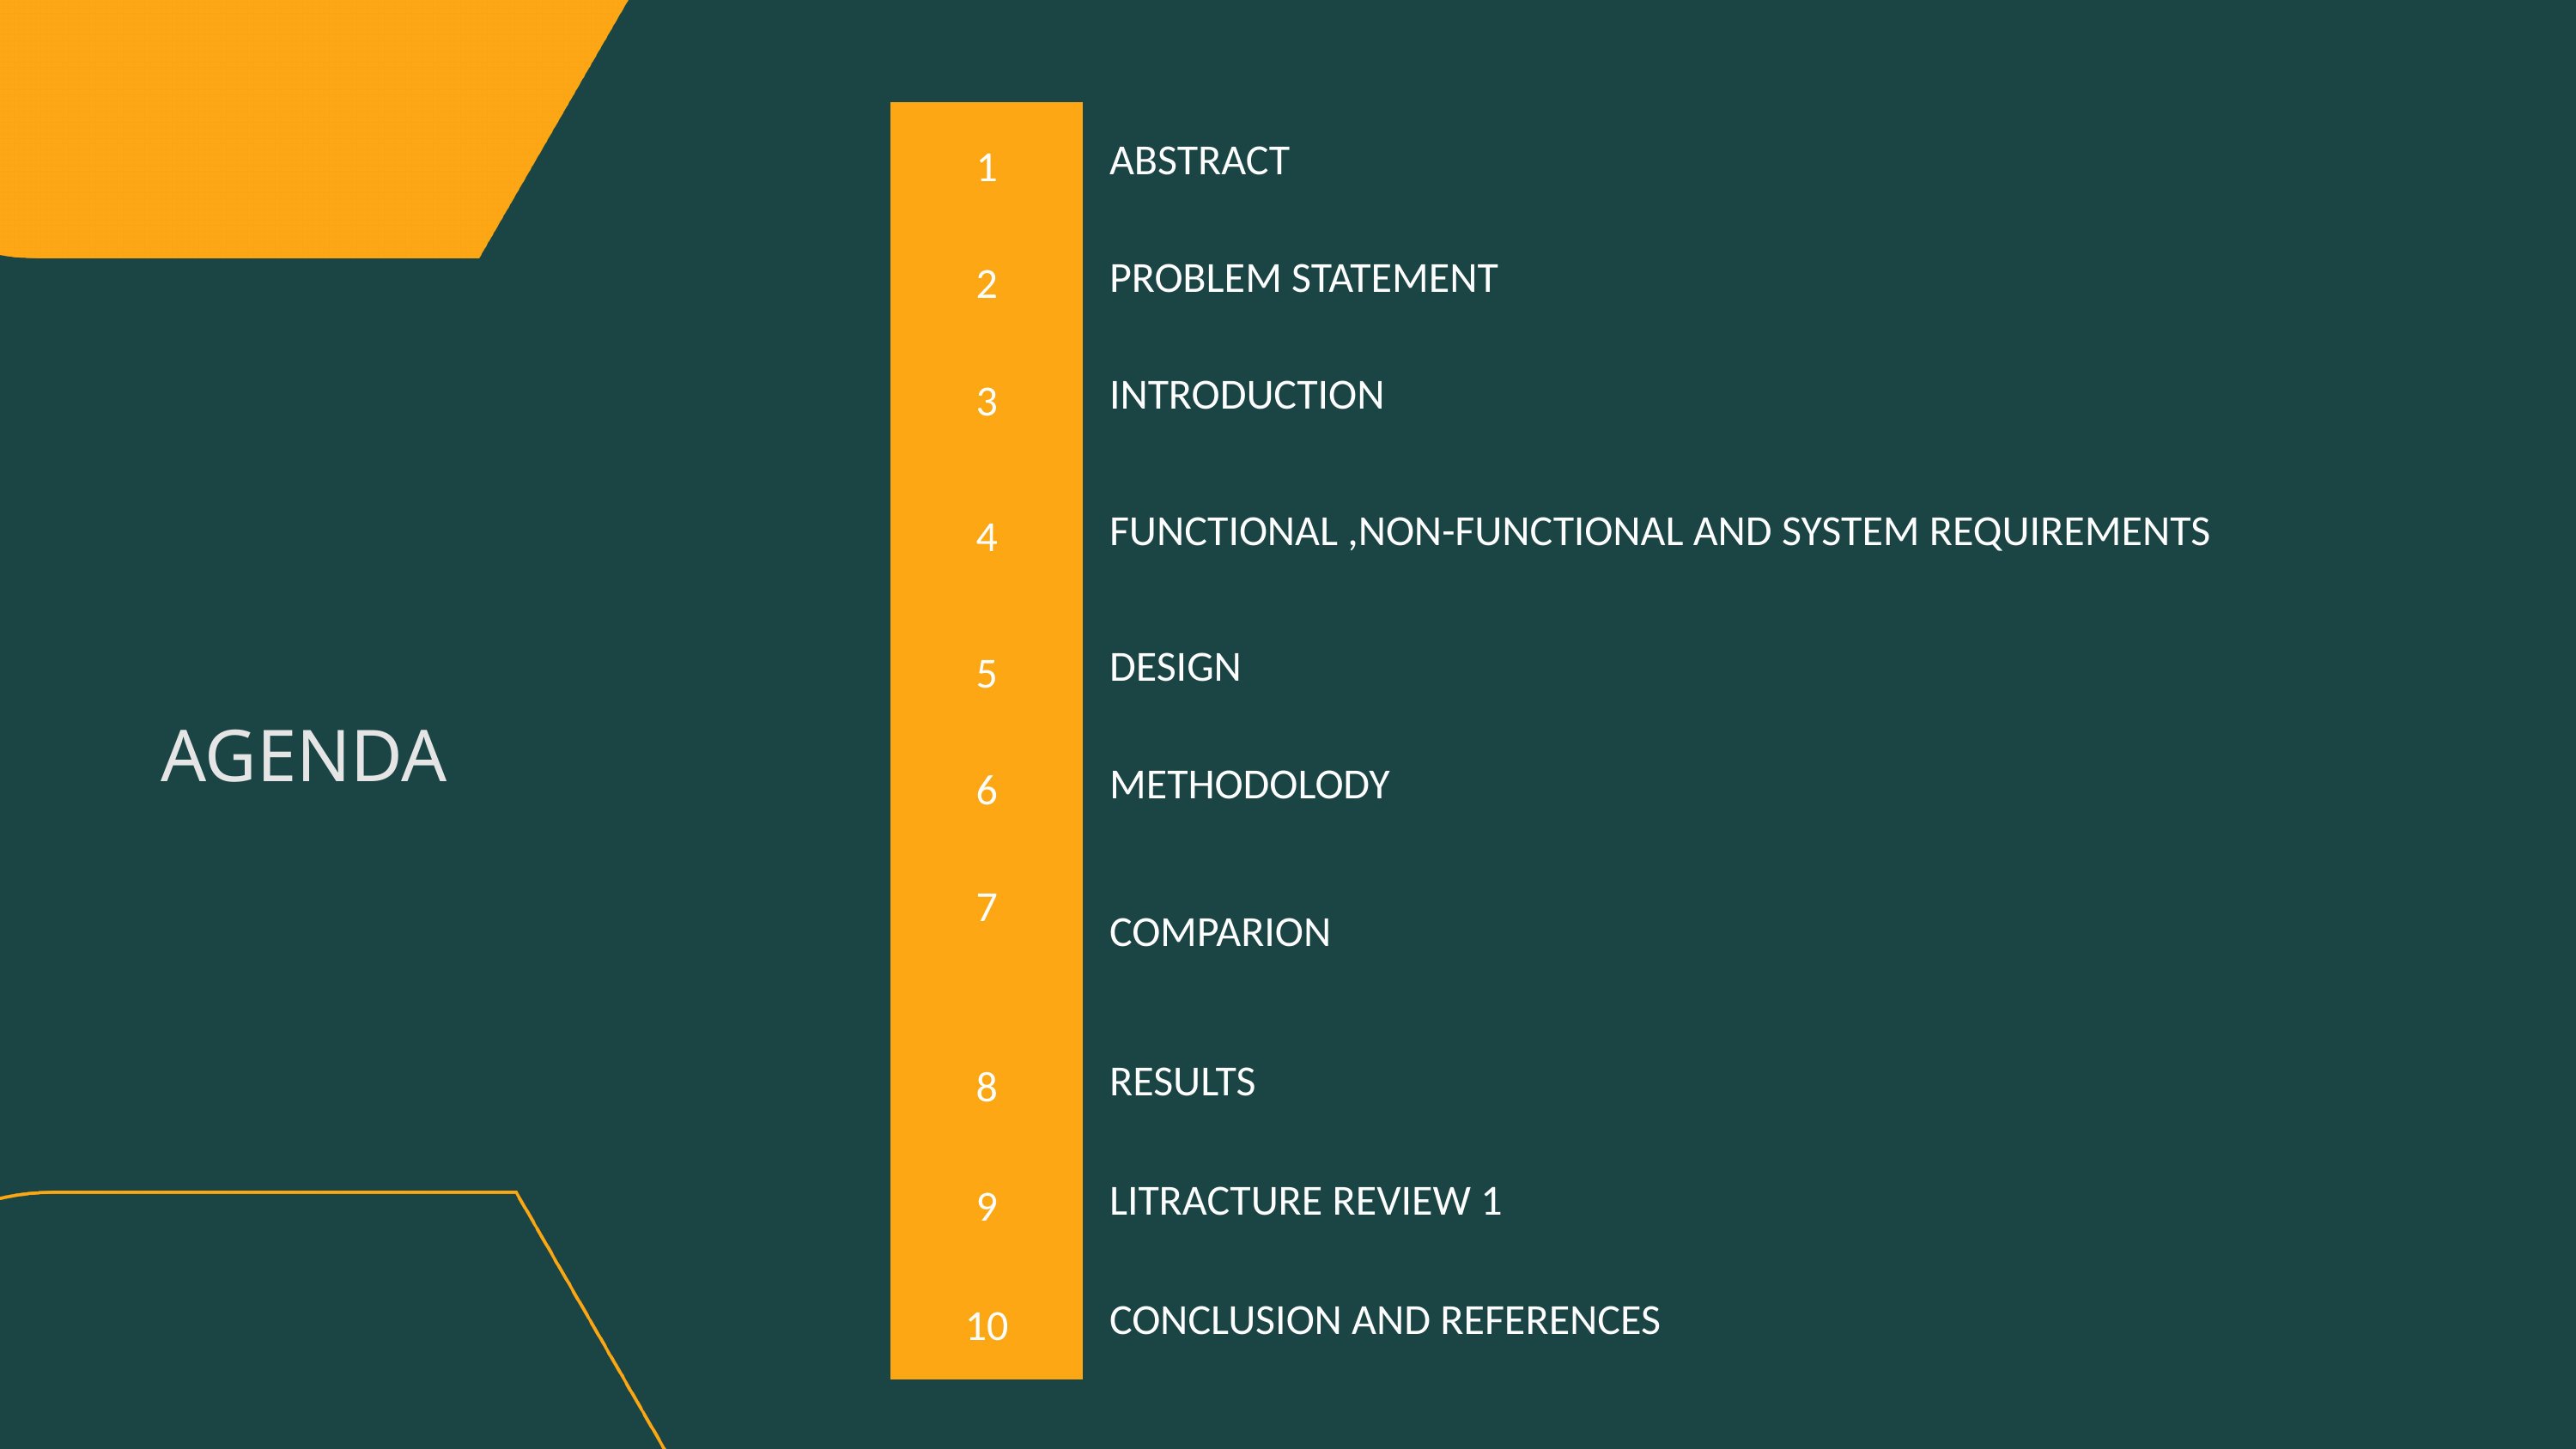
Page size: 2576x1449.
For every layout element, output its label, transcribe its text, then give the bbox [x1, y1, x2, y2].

table_cell 6 [890, 726, 1083, 843]
table_cell 4 [890, 453, 1083, 609]
table_cell 10 [890, 1260, 1083, 1379]
table_cell FUNCTIONAL ,NON-FUNCTIONAL AND SYSTEM REQUIREMENTS [1083, 453, 2383, 609]
picture [0, 1191, 750, 1449]
table_cell LITRACTURE REVIEW 1 [1083, 1141, 2383, 1260]
table_cell COMPARION [1083, 843, 2383, 1022]
table_cell 9 [890, 1141, 1083, 1260]
table_cell METHODOLODY [1083, 726, 2383, 843]
table_cell PROBLEM STATEMENT [1083, 220, 2383, 336]
table_cell RESULTS [1083, 1022, 2383, 1141]
table_cell 3 [890, 336, 1083, 453]
table_header 1 [890, 102, 1083, 220]
text_box AGENDA [161, 638, 1002, 796]
picture [0, 0, 700, 258]
table_cell INTRODUCTION [1083, 336, 2383, 453]
table_cell 2 [890, 220, 1083, 336]
table_cell 8 [890, 1022, 1083, 1141]
table_cell CONCLUSION AND REFERENCES [1083, 1260, 2383, 1379]
table_header ABSTRACT [1083, 102, 2383, 220]
table_cell 5 [890, 609, 1083, 726]
table_cell DESIGN [1083, 609, 2383, 726]
table_cell 7 [890, 843, 1083, 1022]
